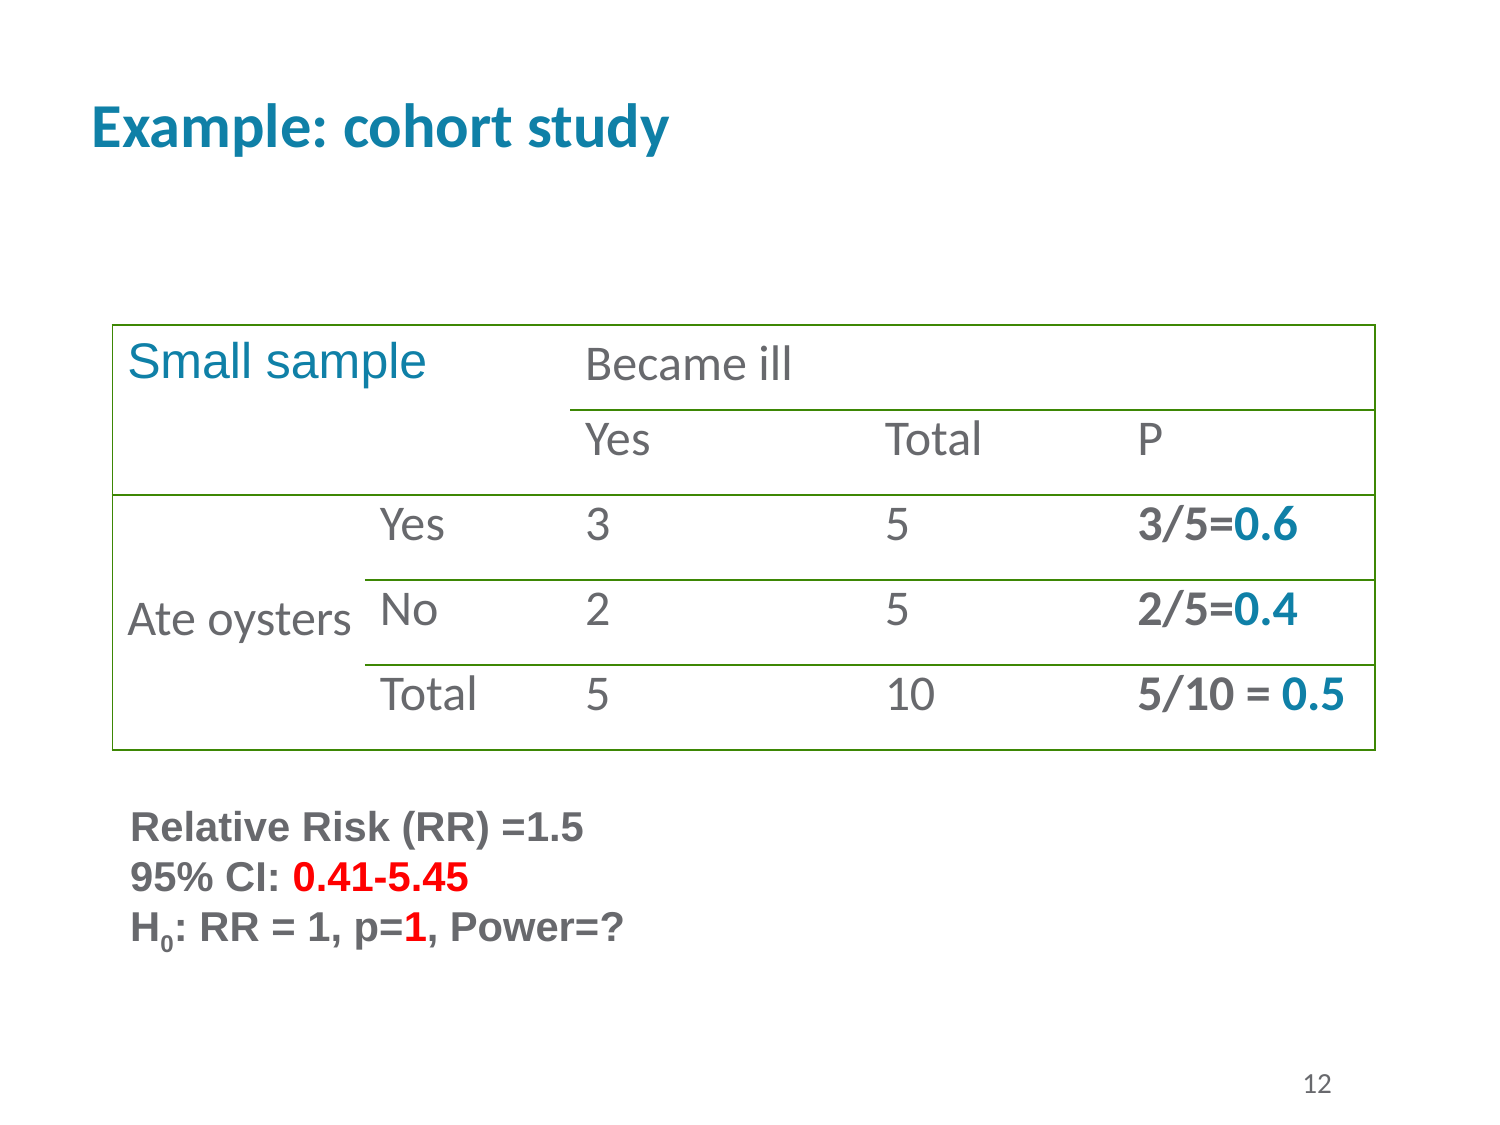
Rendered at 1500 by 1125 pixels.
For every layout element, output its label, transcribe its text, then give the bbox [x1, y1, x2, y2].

table_cell 2/5=0.4 [1122, 581, 1374, 664]
table_cell 5 [570, 666, 870, 749]
table_cell P [1122, 411, 1374, 494]
table_cell Total [870, 411, 1122, 494]
table_cell 5/10 = 0.5 [1122, 666, 1374, 749]
title Example: cohort study [76, 66, 1427, 179]
table_cell 2 [570, 581, 870, 664]
table_cell Ate oysters [113, 496, 365, 749]
table_header Small sample [113, 326, 570, 494]
slide_number 12 [1287, 1057, 1425, 1096]
table_cell No [365, 581, 570, 664]
table_cell Yes [570, 411, 870, 494]
text_box Relative Risk (RR) =1.5 95% CI: 0.41-5.45 H0: RR = 1, p=1, Power=? [123, 800, 1401, 1063]
table_cell 3 [570, 496, 870, 579]
table_cell 5 [870, 496, 1122, 579]
table_cell Yes [365, 496, 570, 579]
table_cell Total [365, 666, 570, 749]
table_header Became ill [570, 326, 1374, 409]
table_cell 3/5=0.6 [1122, 496, 1374, 579]
table_cell 5 [870, 581, 1122, 664]
table_cell 10 [870, 666, 1122, 749]
